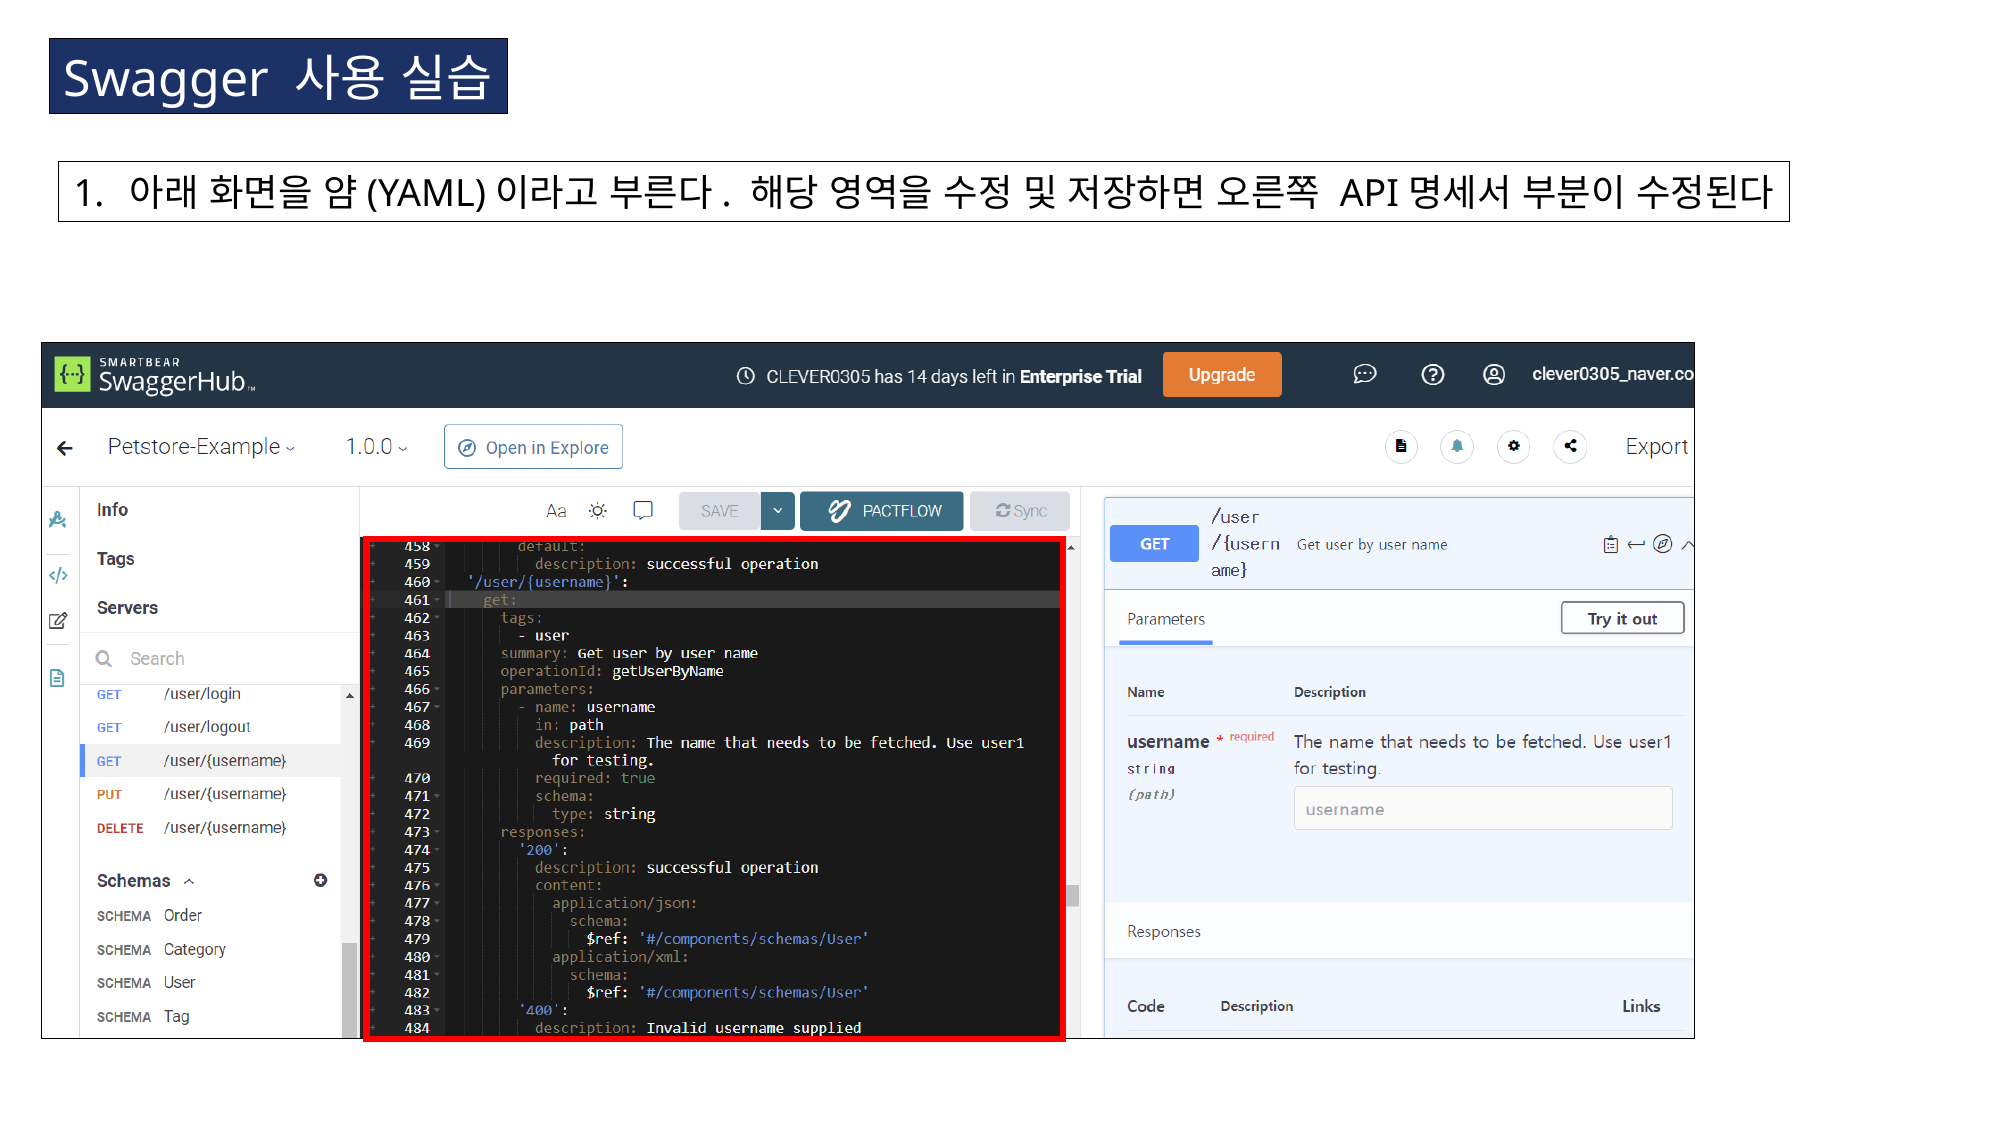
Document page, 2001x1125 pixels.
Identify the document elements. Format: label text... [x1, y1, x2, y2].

text_box 아래 화면을 얌(YAML)이라고 부른다. 해당 영역을 수정 및 저장하면 오른쪽 API명세서 부분이 수정된다 [58, 161, 1790, 222]
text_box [41, 342, 1695, 1039]
text_box Swagger 사용 실습 [49, 38, 508, 114]
